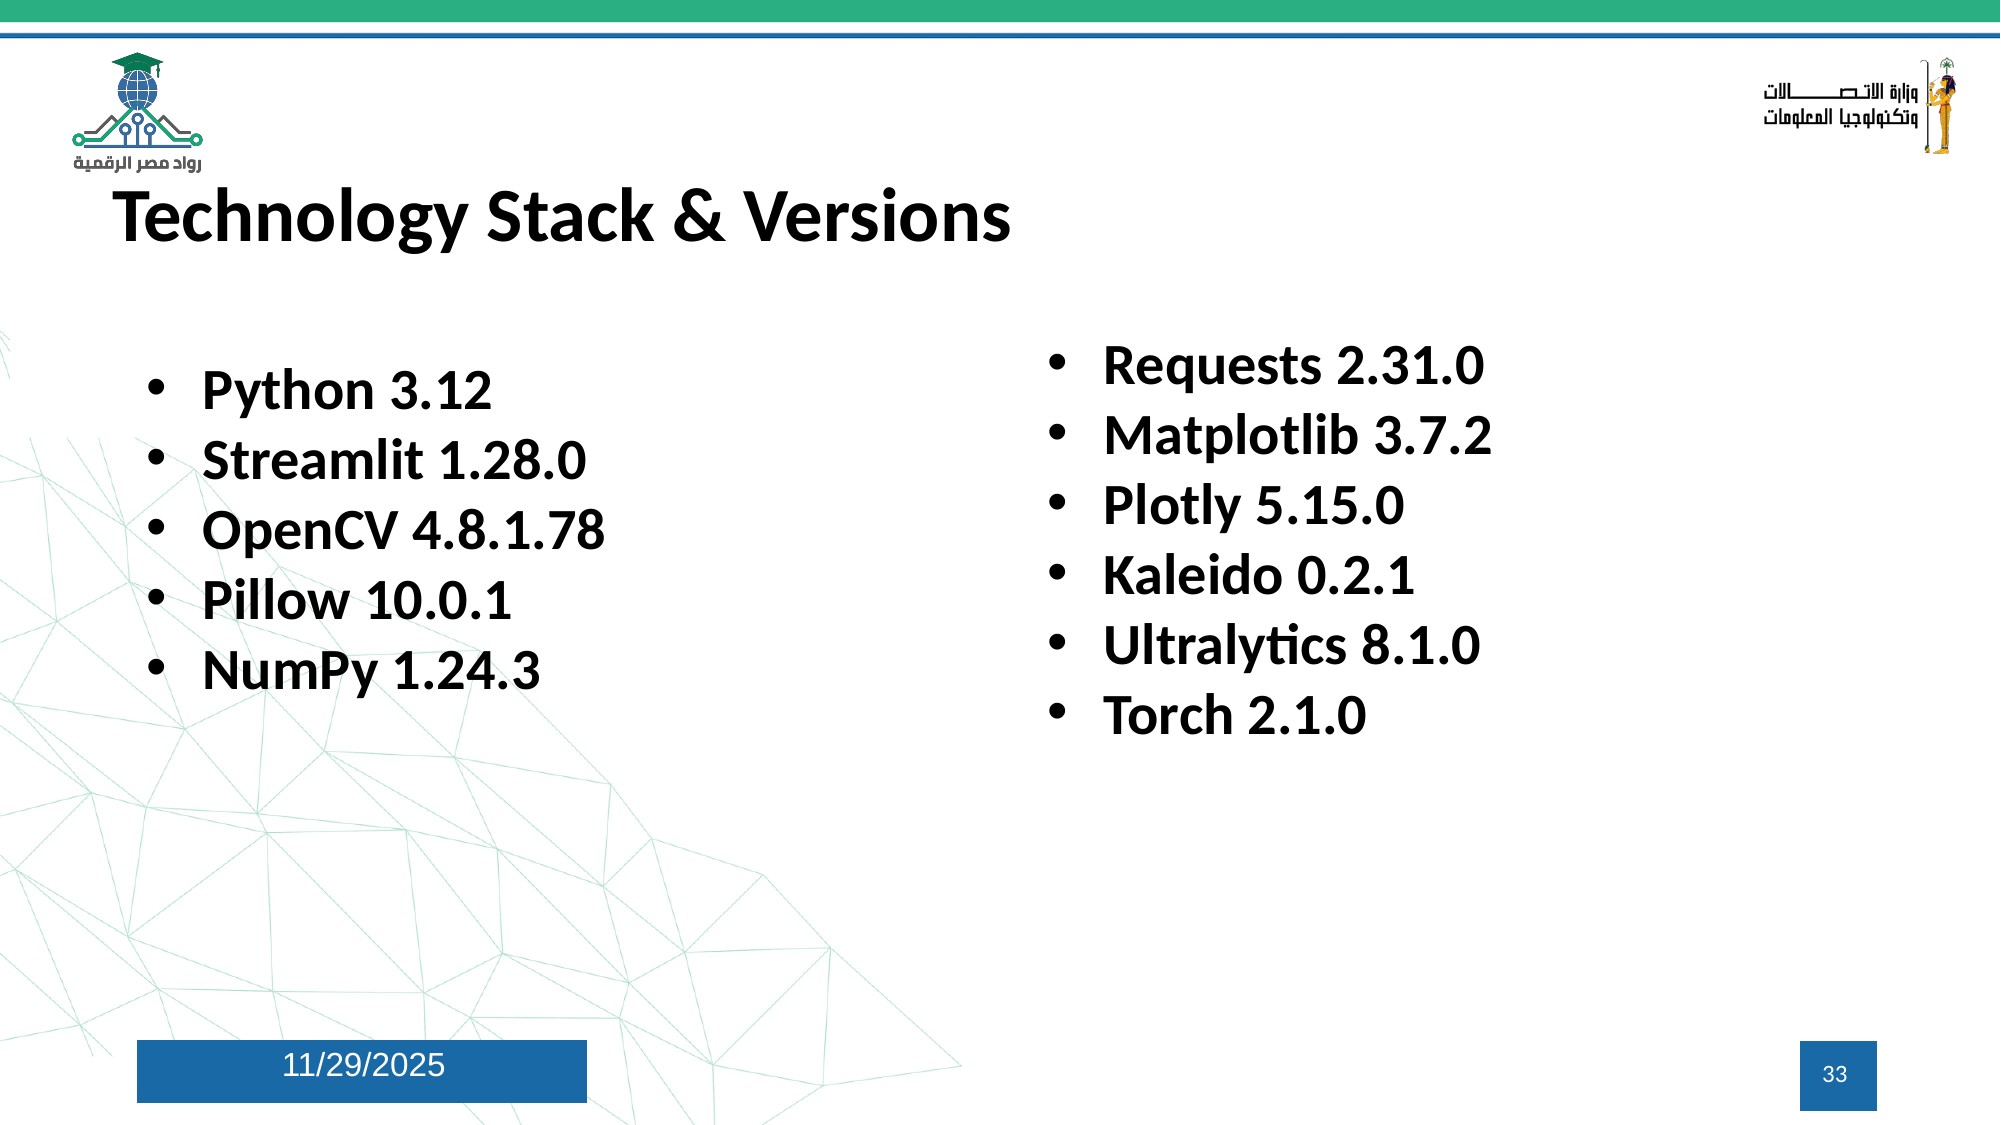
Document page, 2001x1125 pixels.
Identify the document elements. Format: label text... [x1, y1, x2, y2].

title Technology Stack & Versions [97, 148, 1032, 266]
text_box 11/29/2025 [144, 1036, 584, 1091]
slide_number 33 [1806, 1042, 1863, 1103]
text_box Requests 2.31.0 Matplotlib 3.7.2 Plotly 5.15.0 Kaleido 0.2.1 Ultralytics 8.1.0 Torch 2.1.0 [1032, 318, 2000, 754]
text_box Python 3.12 Streamlit 1.28.0 OpenCV 4.8.1.78 Pillow 10.0.1 NumPy 1.24.3 [131, 343, 1001, 779]
picture [0, 0, 2000, 1125]
